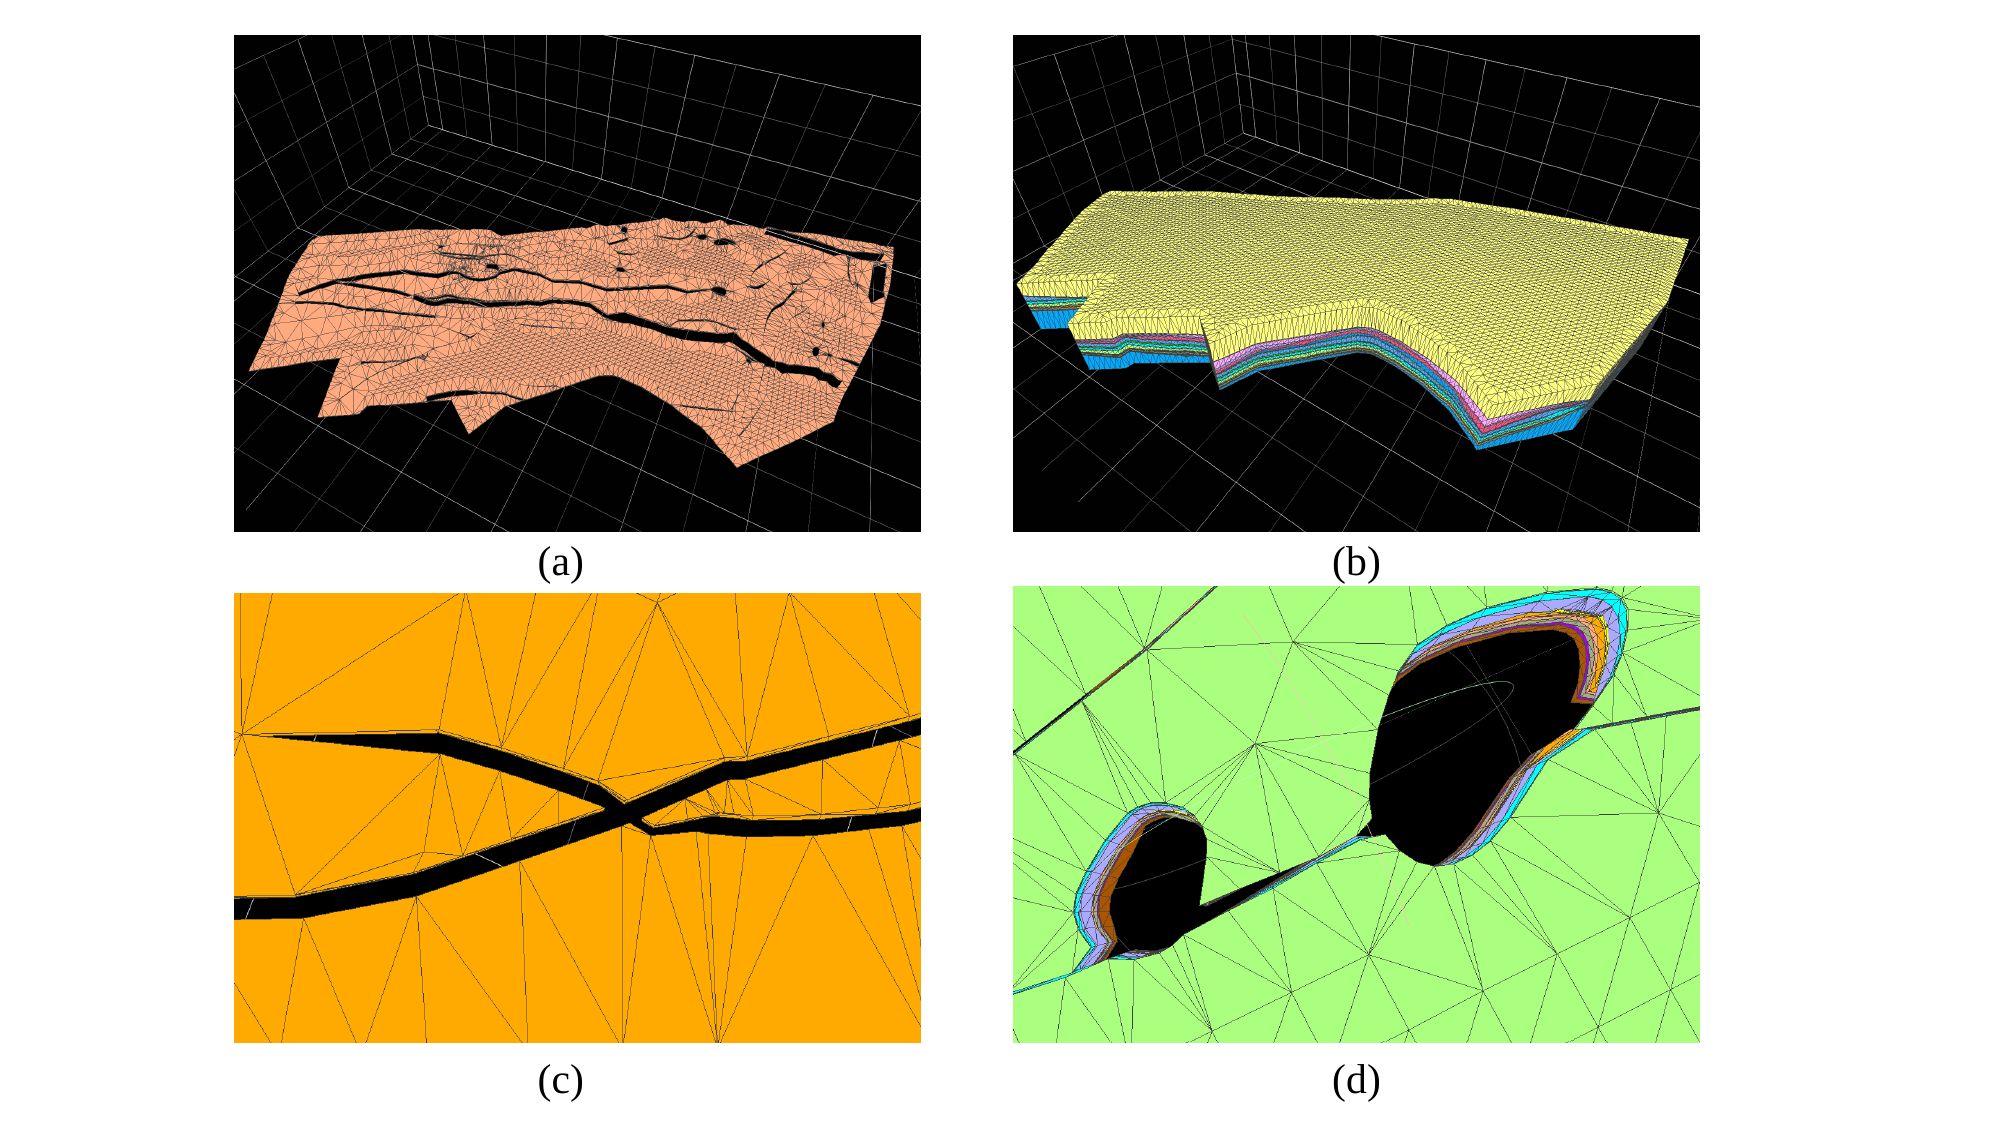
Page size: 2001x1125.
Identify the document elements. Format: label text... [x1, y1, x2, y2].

text_box (d) [1307, 1044, 1407, 1109]
picture [234, 593, 921, 1043]
text_box (a) [511, 532, 611, 592]
text_box (b) [1307, 532, 1407, 586]
text_box (c) [511, 1044, 611, 1109]
picture [1013, 35, 1700, 532]
picture [1013, 586, 1700, 1043]
picture [234, 35, 921, 532]
